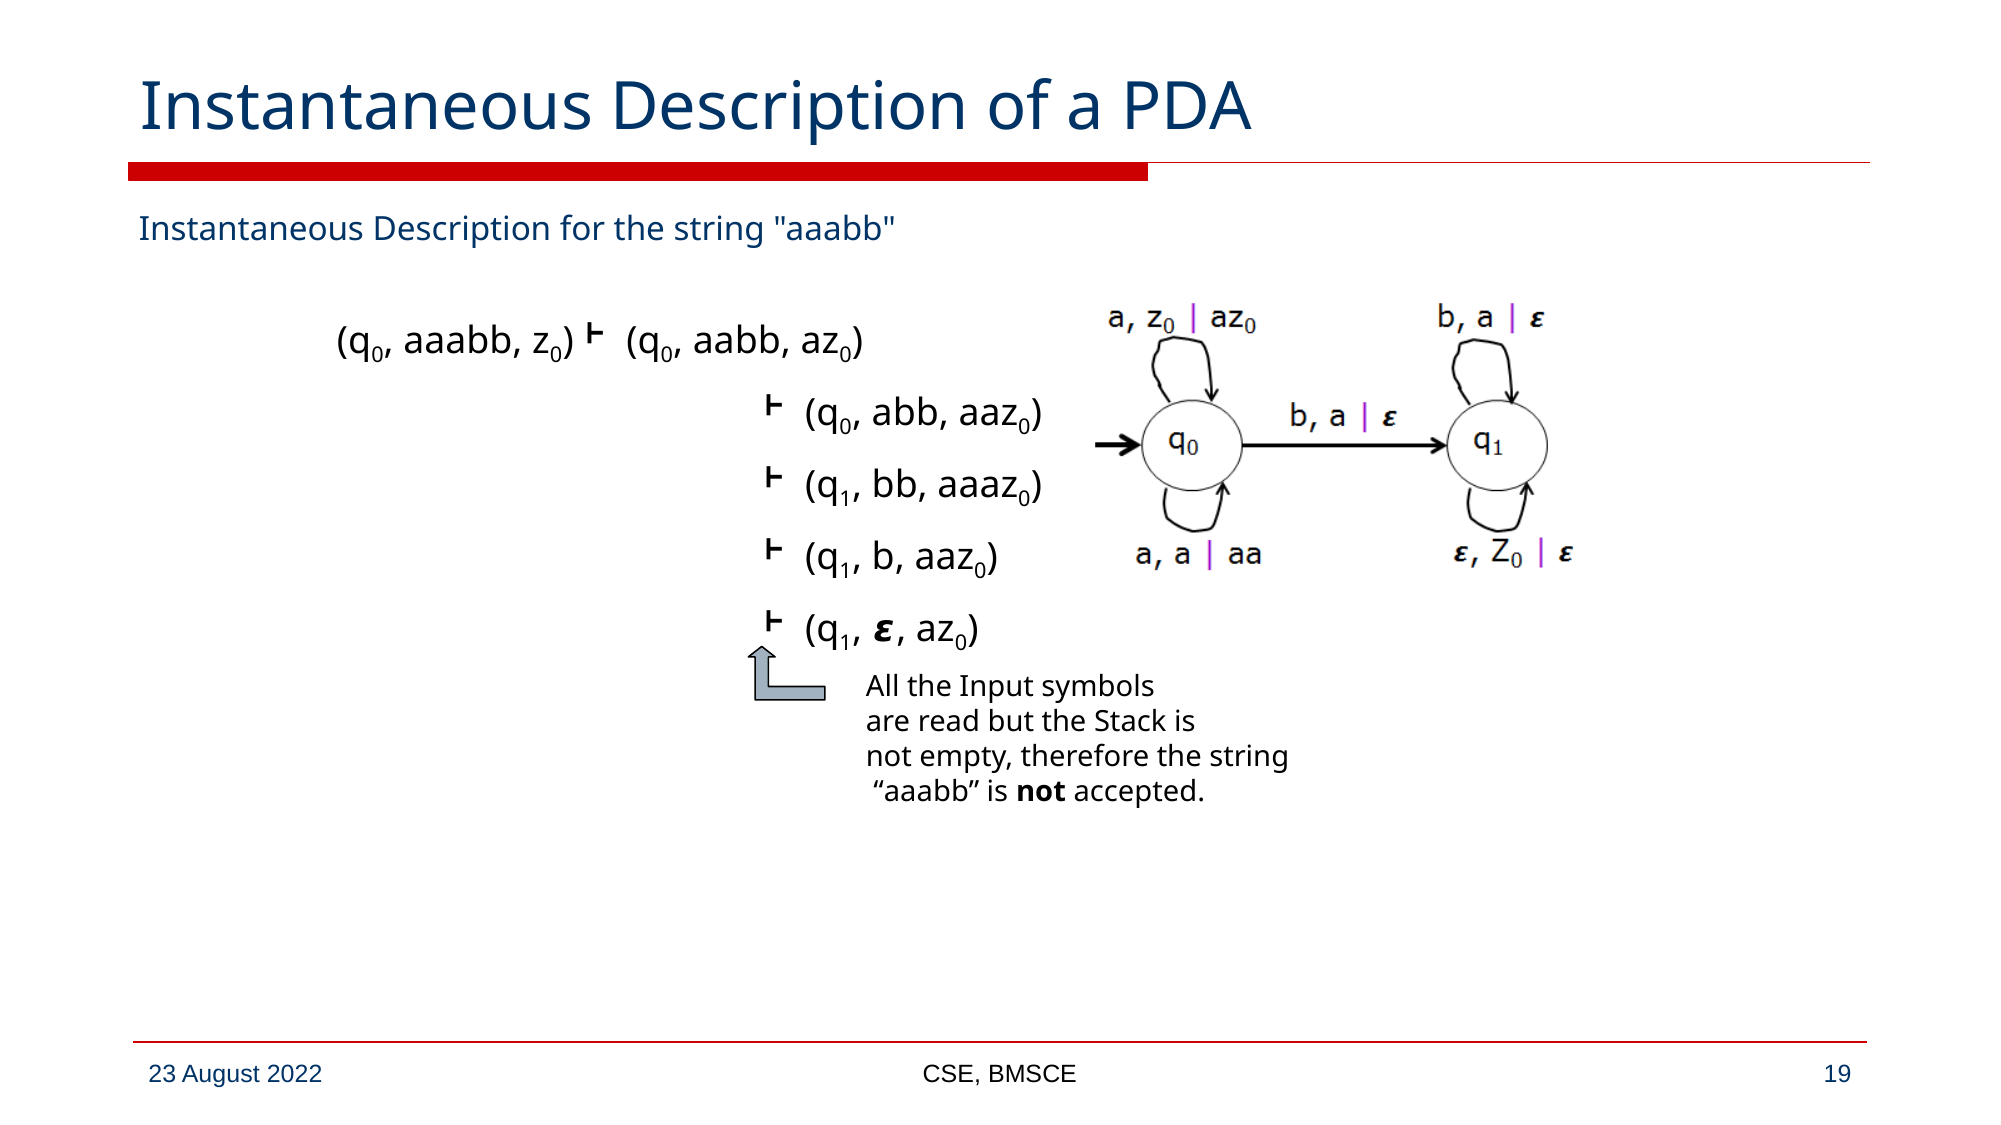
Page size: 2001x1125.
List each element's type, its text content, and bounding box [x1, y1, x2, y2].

footer CSE, BMSCE [683, 1050, 1317, 1103]
slide_number ‹#› [1433, 1050, 1867, 1103]
text_box All the Input symbols are read but the Stack is not empty, therefore the string “aaabb” is not accepted. [850, 660, 1341, 815]
text_box (q0, aaabb, z0) ˫ (q0, aabb, az0) ˫ (q0, abb, aaz0) ˫ (q1, bb, aaaz0) ˫ (q1, b, aaz0) ˫ (q1, 𝞮, az0) [321, 287, 1186, 733]
list Instantaneous Description for the string "aaabb" [123, 200, 1874, 1025]
text_box [748, 646, 825, 700]
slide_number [133, 1050, 567, 1103]
picture [1088, 287, 1593, 589]
title Instantaneous Description of a PDA [125, 24, 1876, 150]
